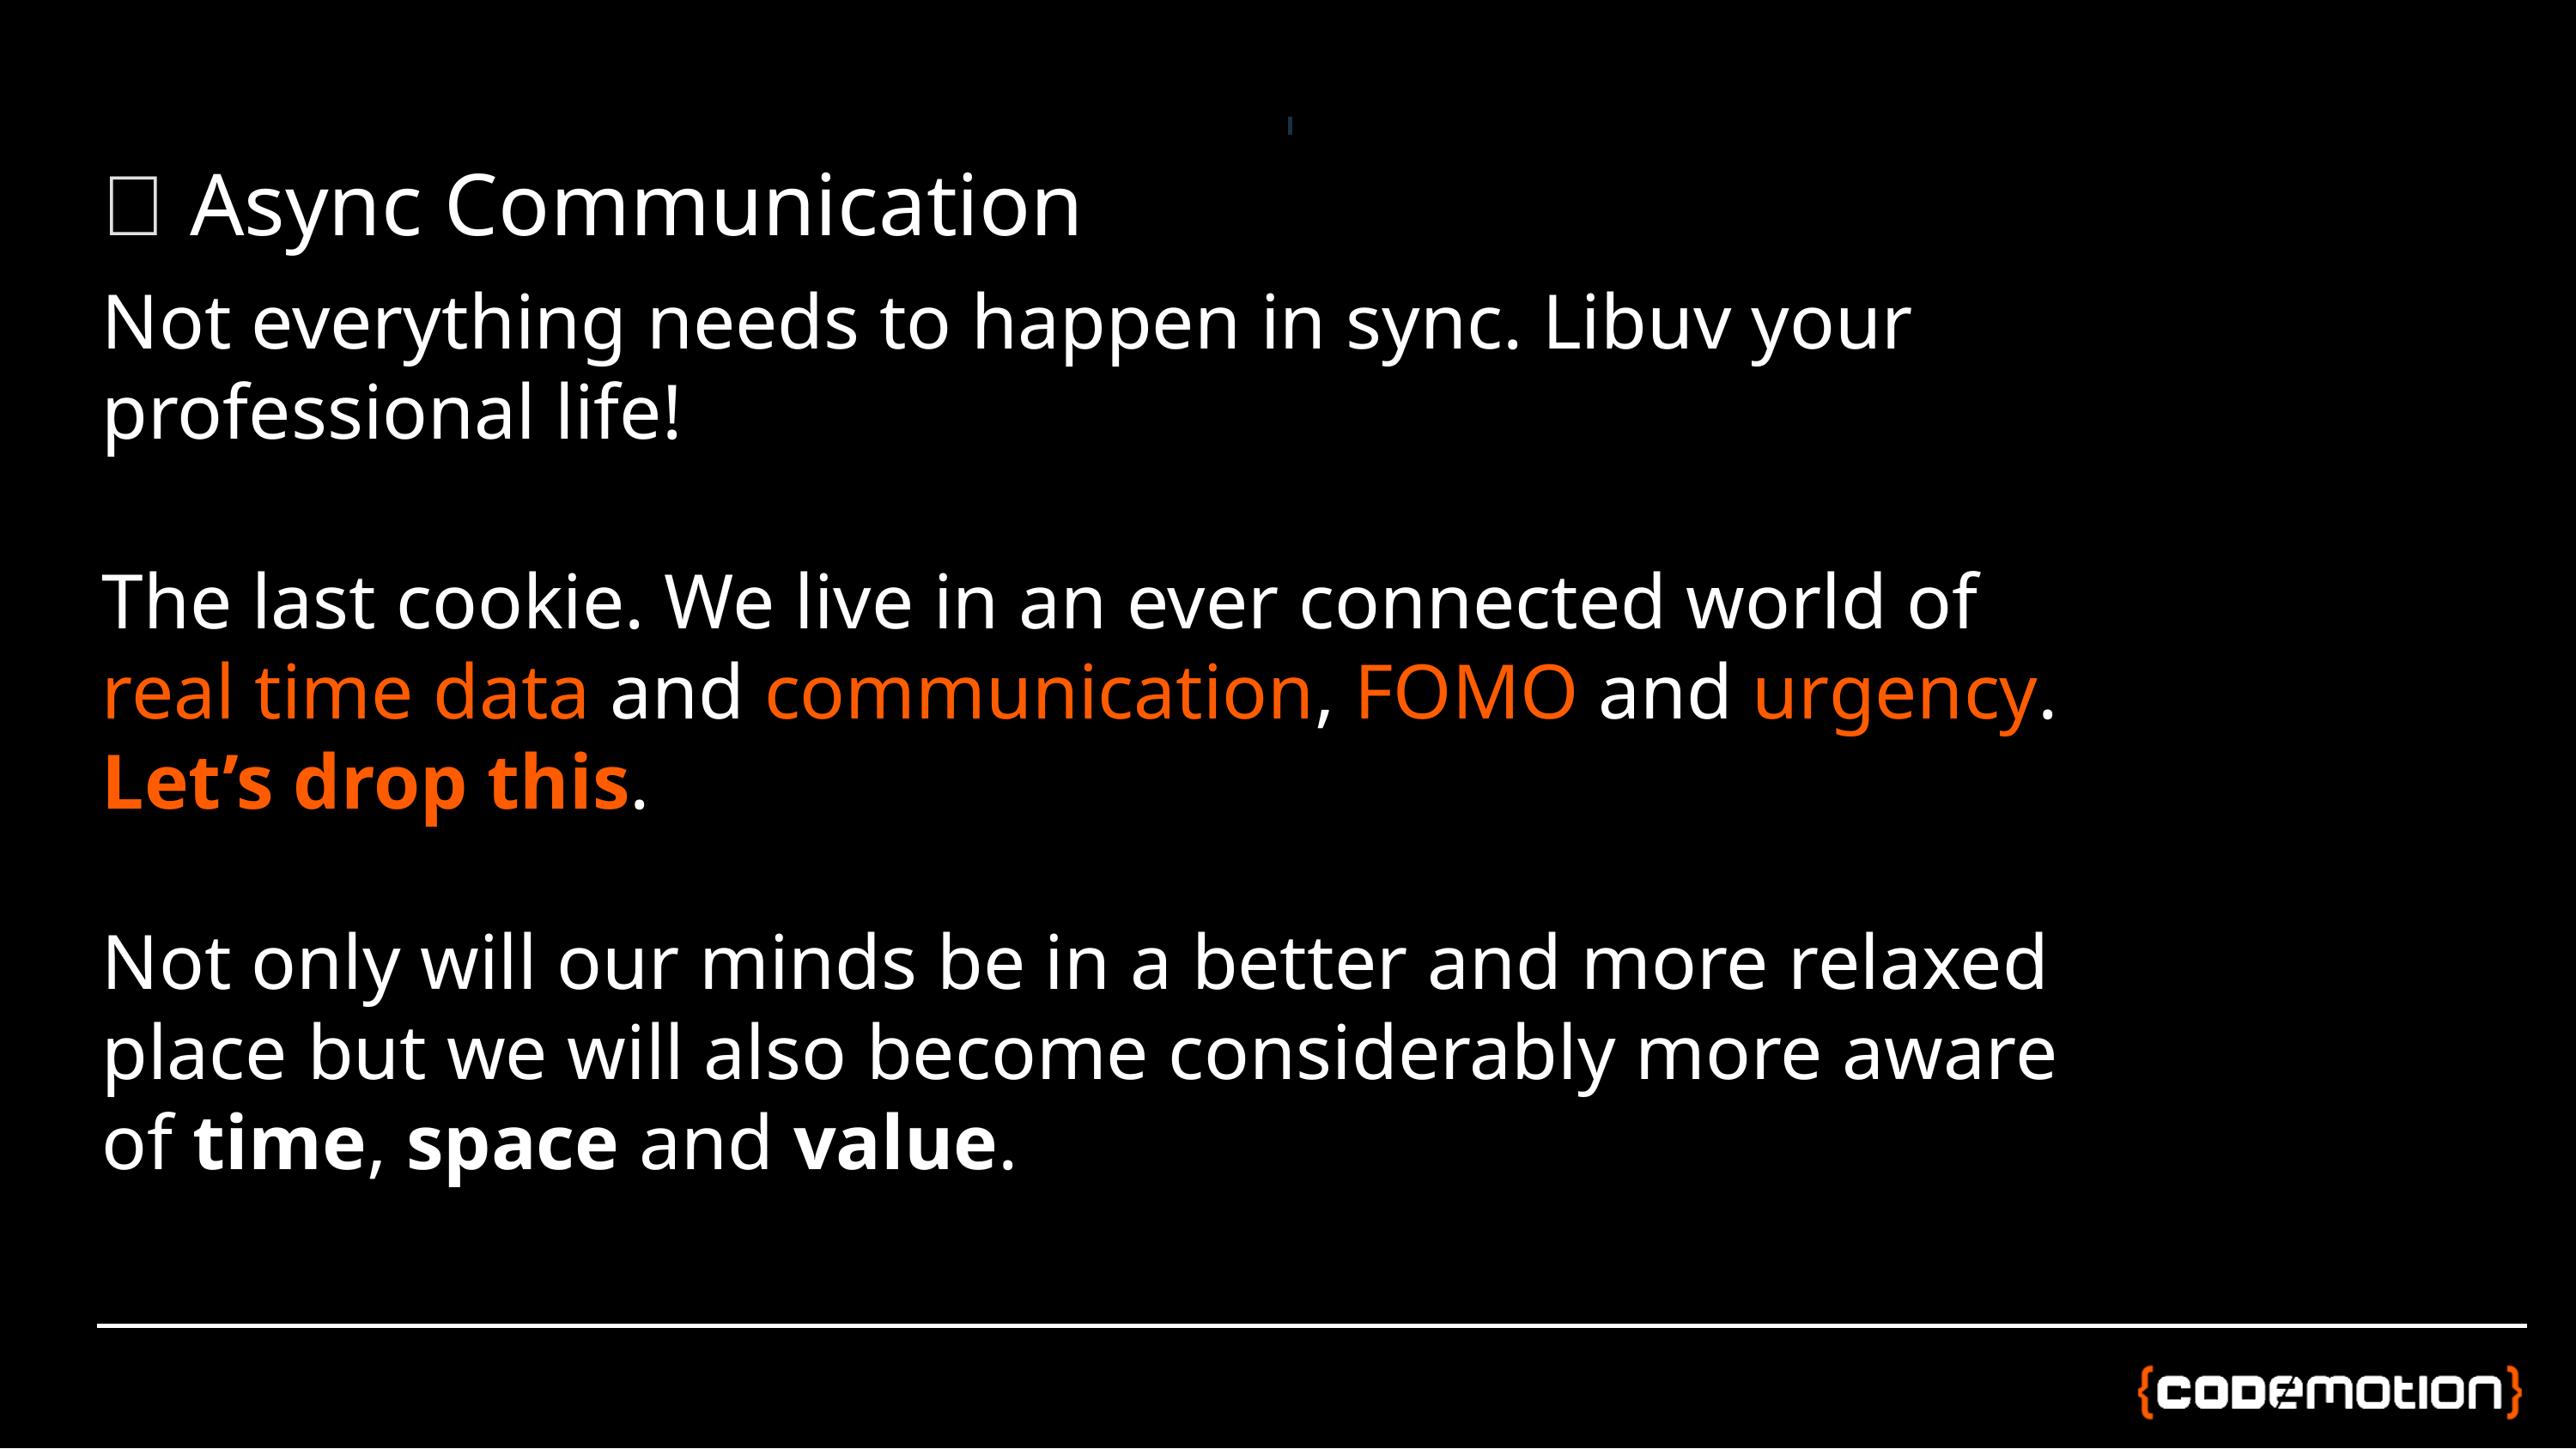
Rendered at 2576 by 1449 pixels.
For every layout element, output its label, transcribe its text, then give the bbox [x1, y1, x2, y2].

text_box Not everything needs to happen in sync. Libuv your professional life! [88, 260, 2112, 467]
picture [2130, 1327, 2528, 1449]
text_box The last cookie. We live in an ever connected world of real time data and communication, FOMO and urgency. Let’s drop this. Not only will our minds be in a better and more relaxed place but we will also become considerably more aware of time, space and value. [88, 468, 2132, 1270]
title 🍪 Async Communication [88, 98, 2489, 260]
